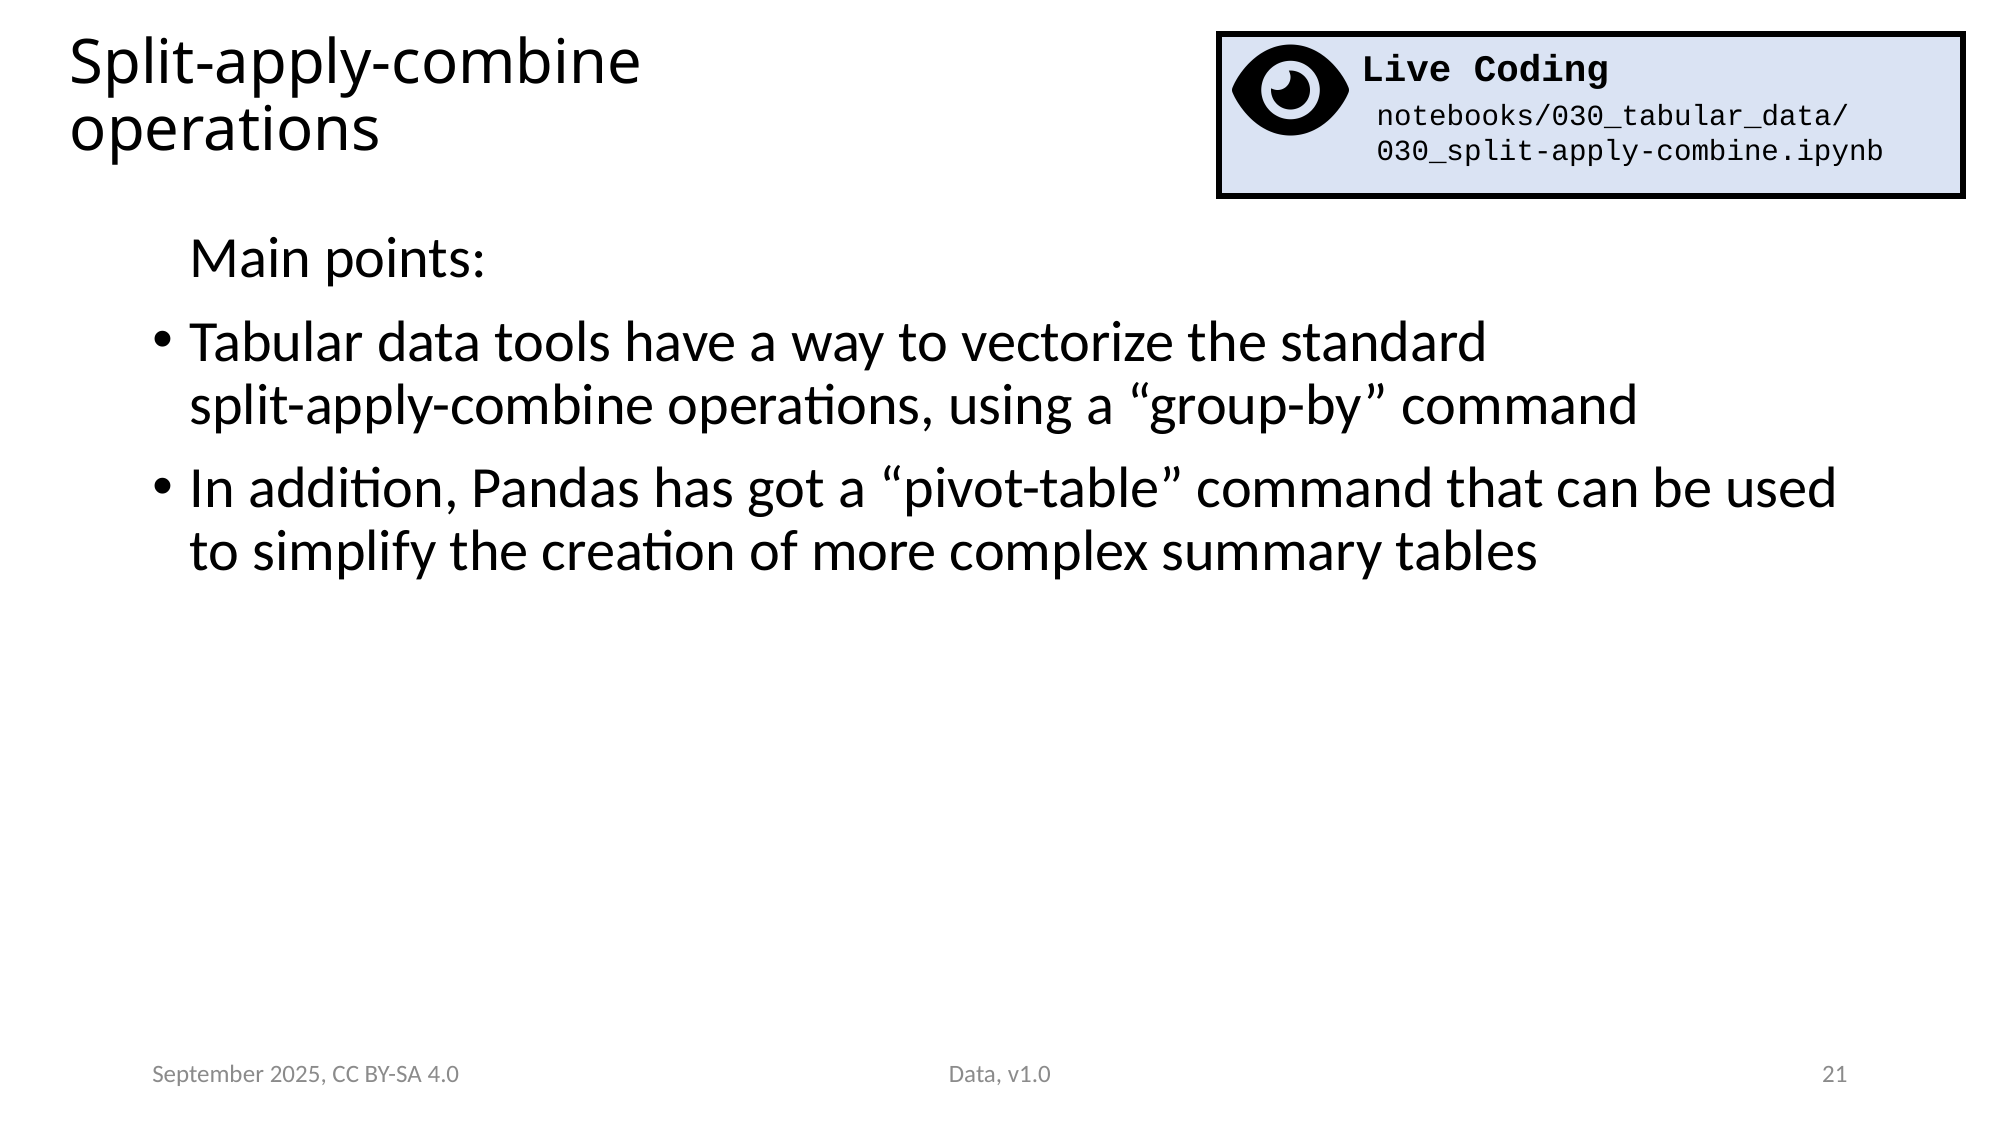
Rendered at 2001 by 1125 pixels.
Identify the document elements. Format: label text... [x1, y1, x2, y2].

text_box notebooks/030_tabular_data/ 030_split-apply-combine.ipynb [1361, 88, 1933, 174]
text_box [1218, 33, 1964, 197]
text_box Live Coding [1339, 36, 1631, 97]
picture [1232, 37, 1349, 142]
footer Data, v1.0 [662, 1042, 1338, 1103]
slide_number 21 [1412, 1042, 1863, 1103]
list Main points: Tabular data tools have a way to vectorize the standard split-apply-combine operations, using a “group-by” command In addition, Pandas has got a “pivot-table” command that can be used to simplify the creation of more complex summary tables [137, 219, 1863, 1014]
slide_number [137, 1042, 588, 1103]
title Split-apply-combine operations [55, 23, 1933, 172]
